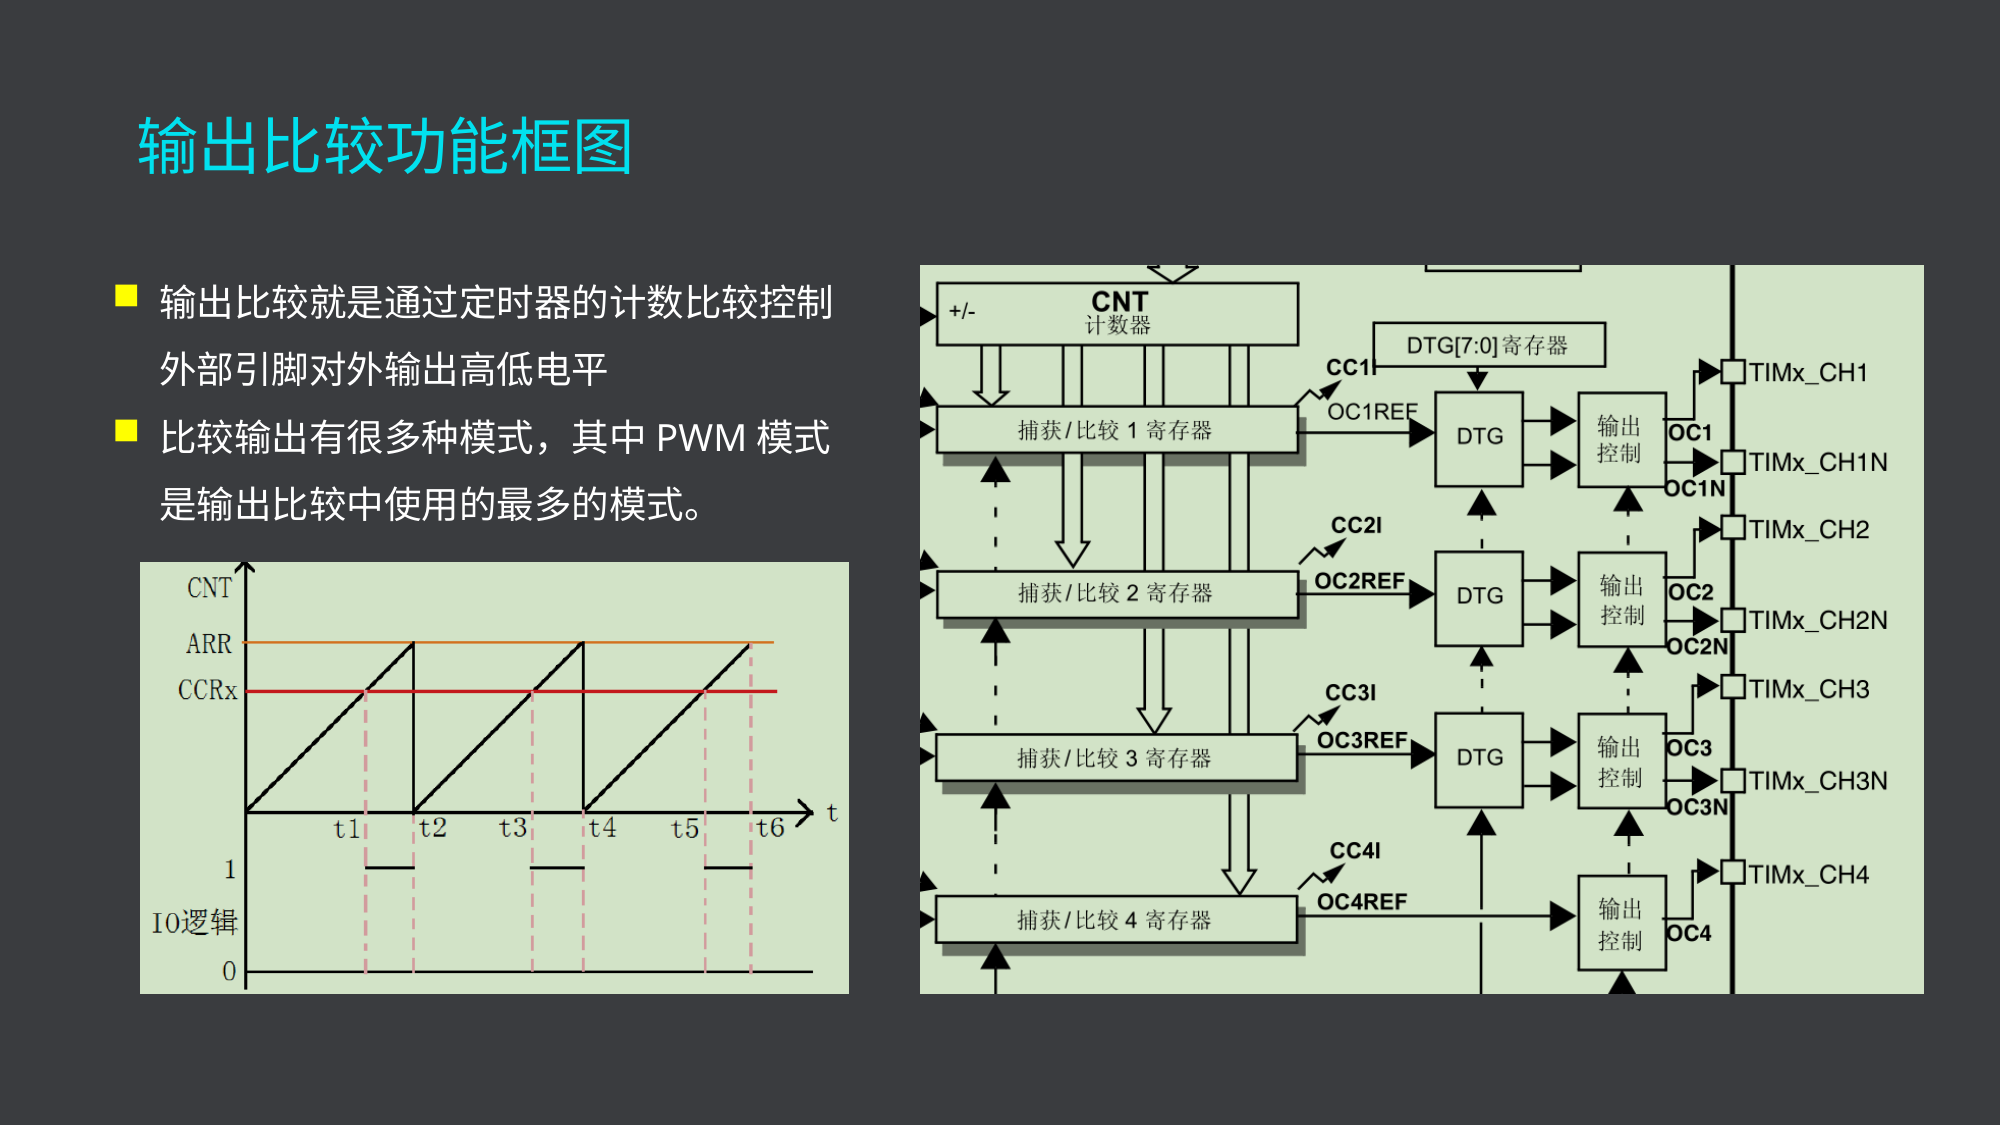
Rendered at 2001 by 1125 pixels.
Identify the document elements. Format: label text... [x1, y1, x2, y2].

title 输出比较功能框图 [116, 105, 1521, 193]
picture [140, 562, 849, 994]
picture [920, 265, 1924, 994]
text_box 输出比较就是通过定时器的计数比较控制外部引脚对外输出高低电平 比较输出有很多种模式，其中PWM模式是输出比较中使用的最多的模式。 [97, 248, 871, 534]
